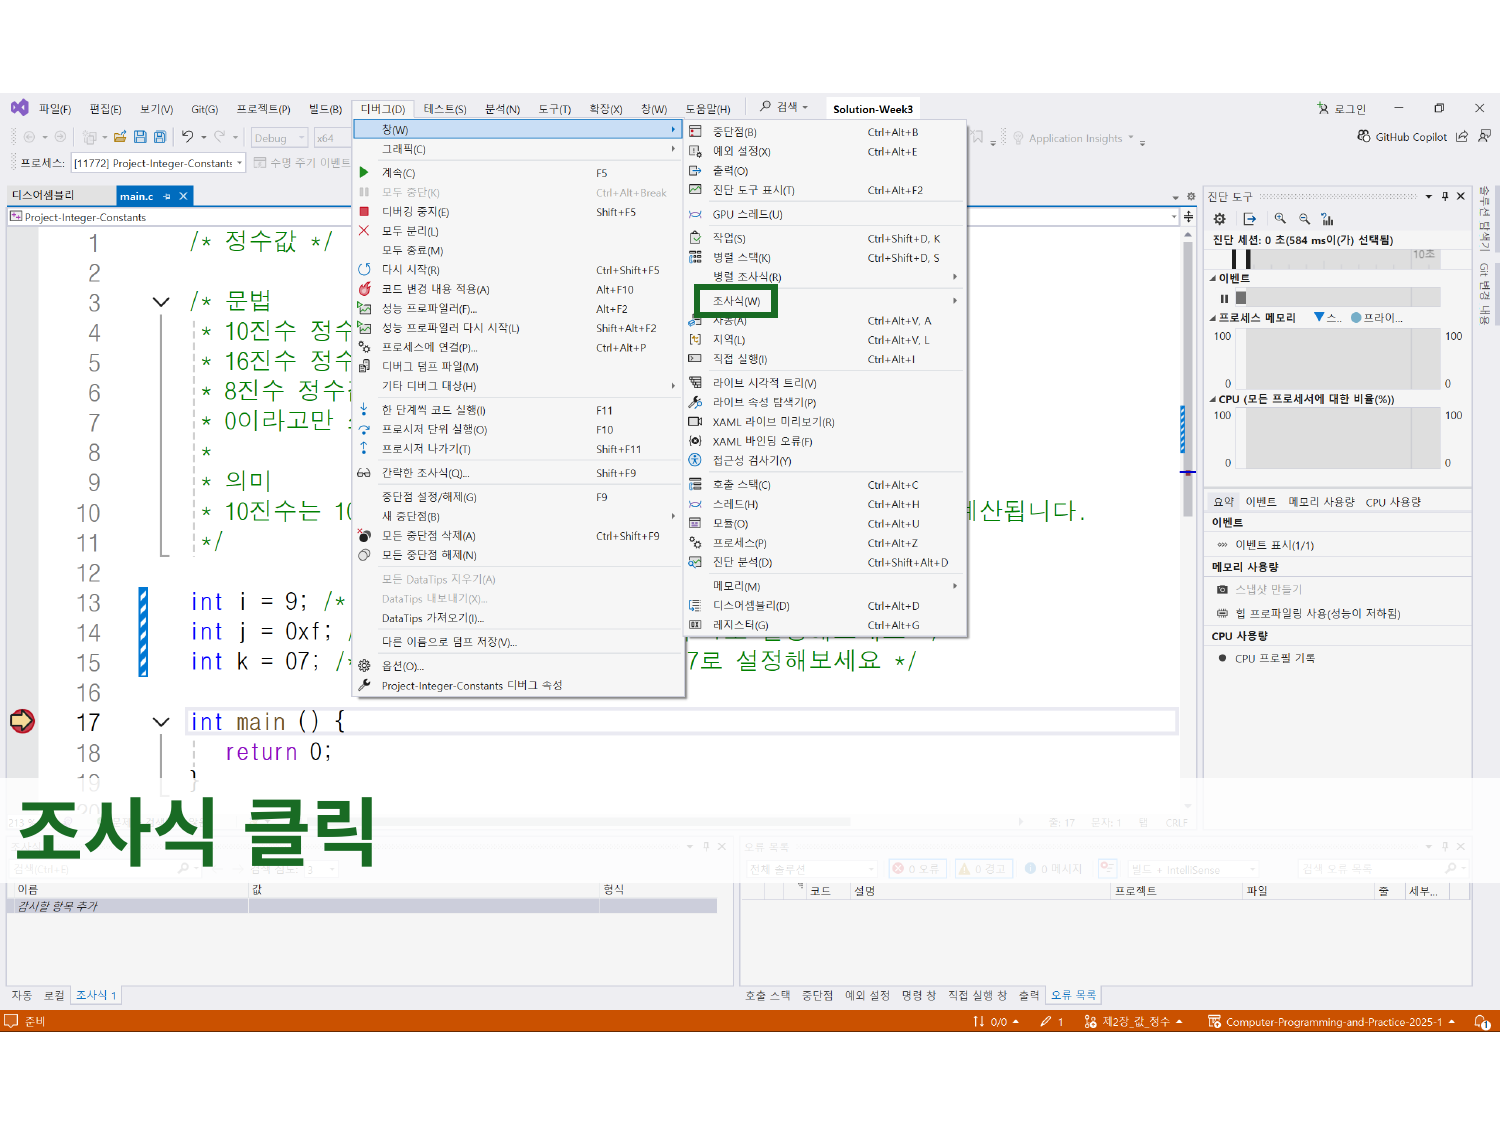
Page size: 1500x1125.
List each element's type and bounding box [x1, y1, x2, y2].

picture [0, 93, 1500, 1032]
